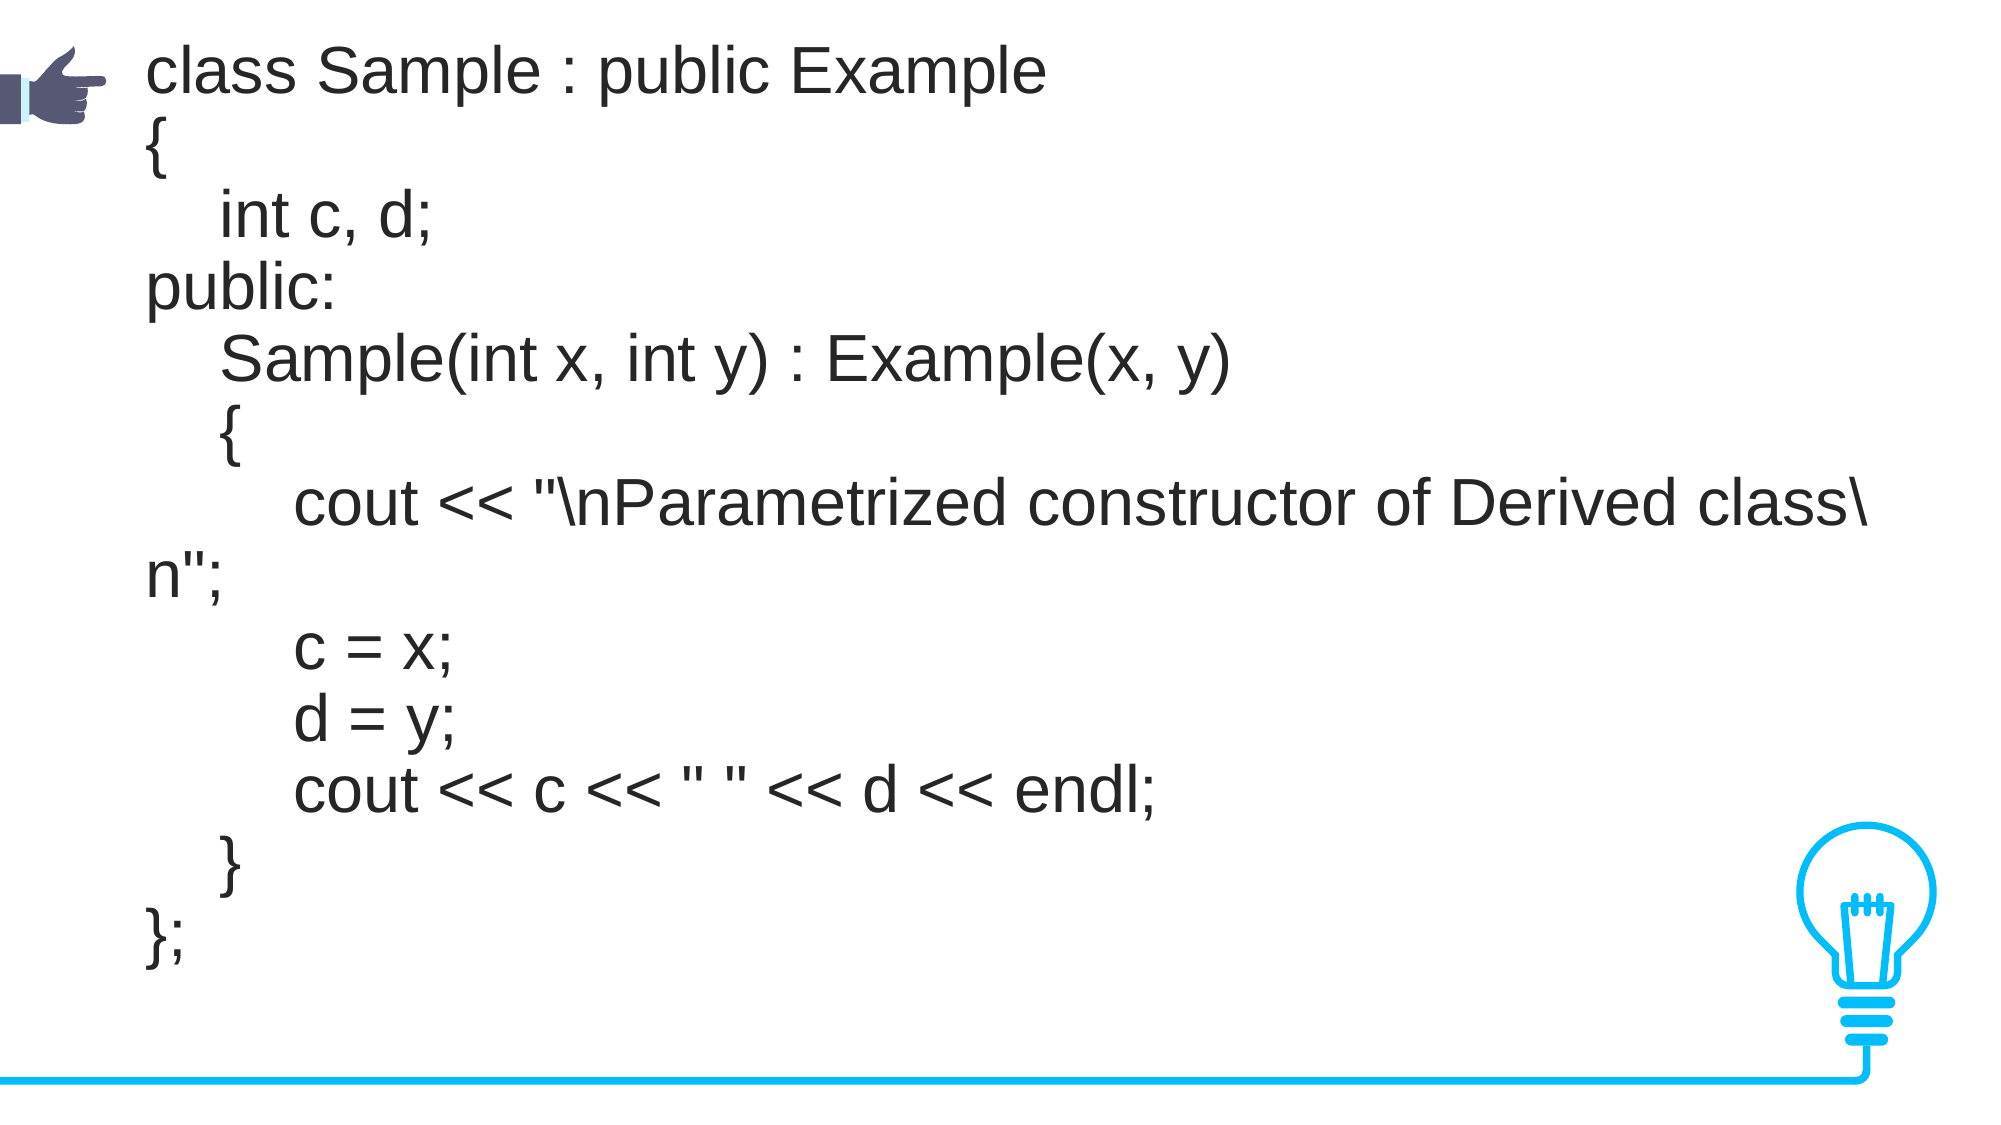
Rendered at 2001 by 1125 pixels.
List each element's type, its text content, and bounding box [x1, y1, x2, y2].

list class Sample : public Example { int c, d; public: Sample(int x, int y) : Example(x, y) { cout << "\nParametrized constructor of Derived class\n"; c = x; d = y; cout << c << " " << d << endl; } }; [130, 46, 1927, 962]
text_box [0, 46, 107, 125]
